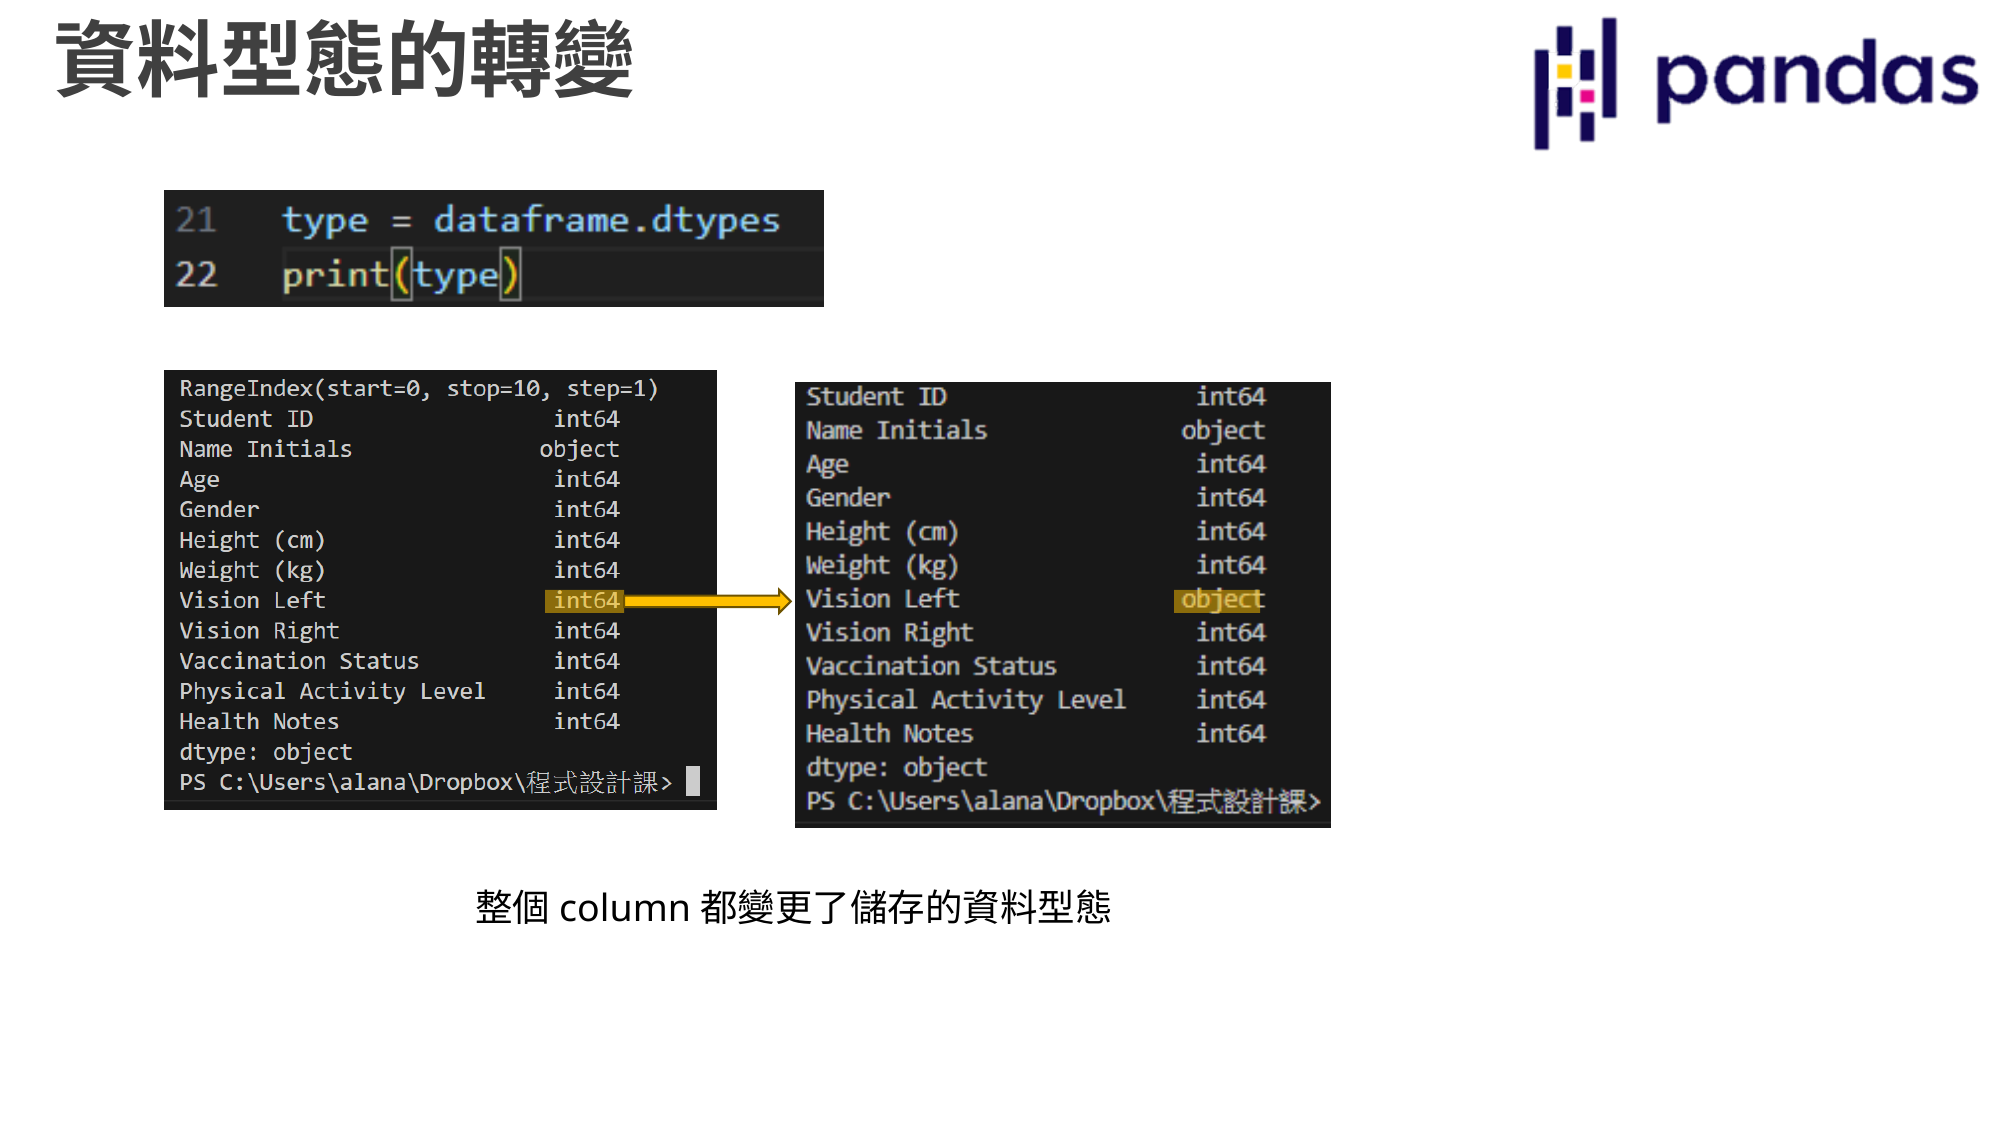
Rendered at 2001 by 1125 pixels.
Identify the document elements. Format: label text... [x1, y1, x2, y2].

text_box 整個column都變更了儲存的資料型態 [460, 877, 1175, 937]
picture [164, 370, 717, 810]
picture [164, 190, 824, 307]
picture [1513, 0, 2000, 183]
picture [795, 381, 1331, 828]
text_box [717, 587, 793, 616]
text_box 資料型態的轉變 [0, 0, 1513, 115]
